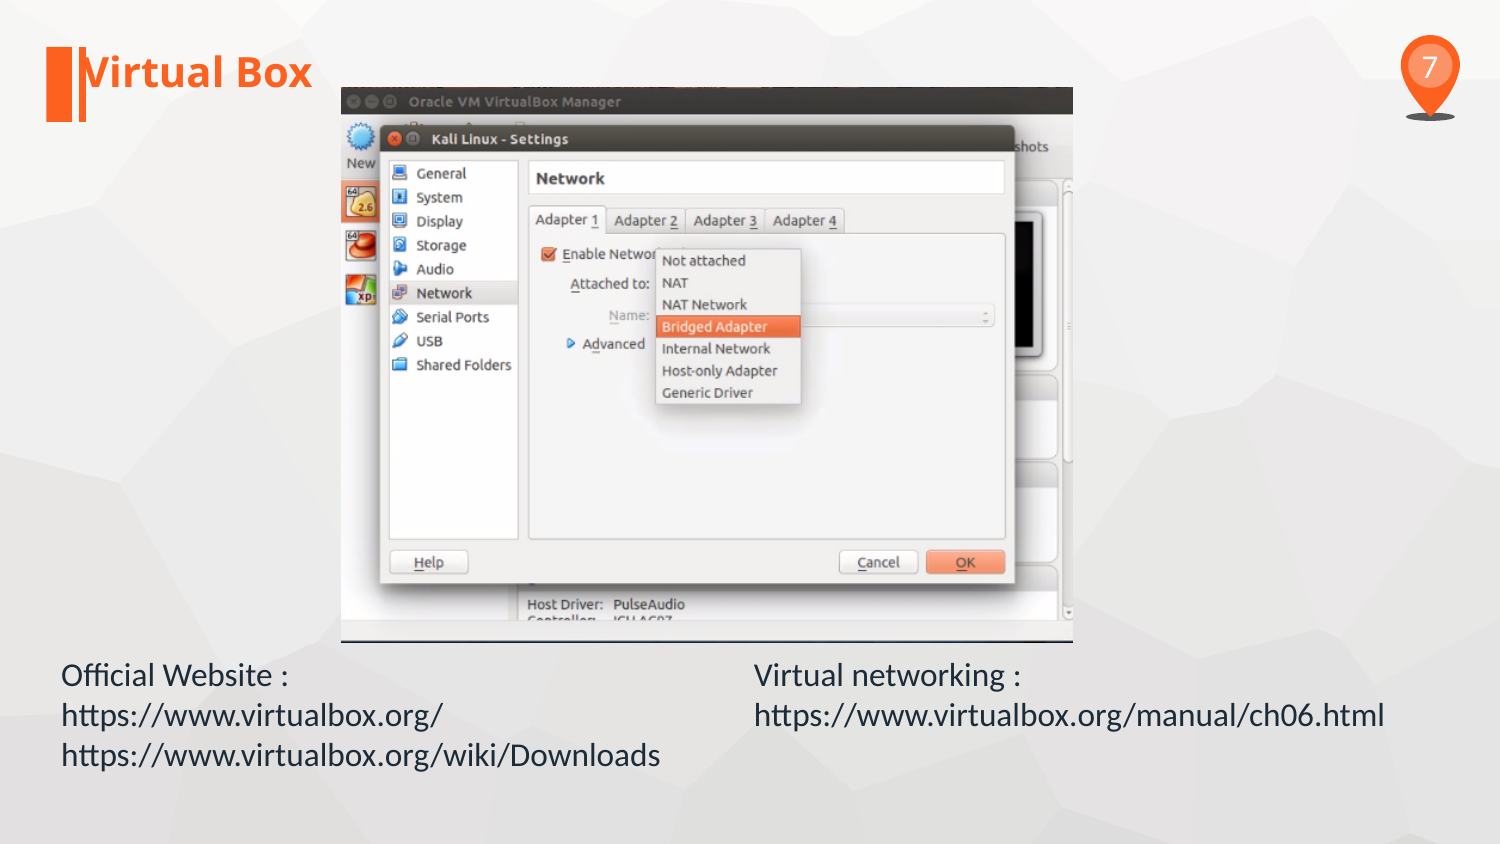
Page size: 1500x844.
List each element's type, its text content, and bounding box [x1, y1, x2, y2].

text_box [44, 45, 74, 124]
text_box Official Website : https://www.virtualbox.org/ https://www.virtualbox.org/wiki/Downloads [46, 646, 699, 821]
picture [0, 0, 1500, 844]
text_box Virtual Box [67, 38, 328, 104]
slide_number 7 [1254, 42, 1500, 88]
text_box Virtual networking : https://www.virtualbox.org/manual/ch06.html [739, 646, 1441, 741]
